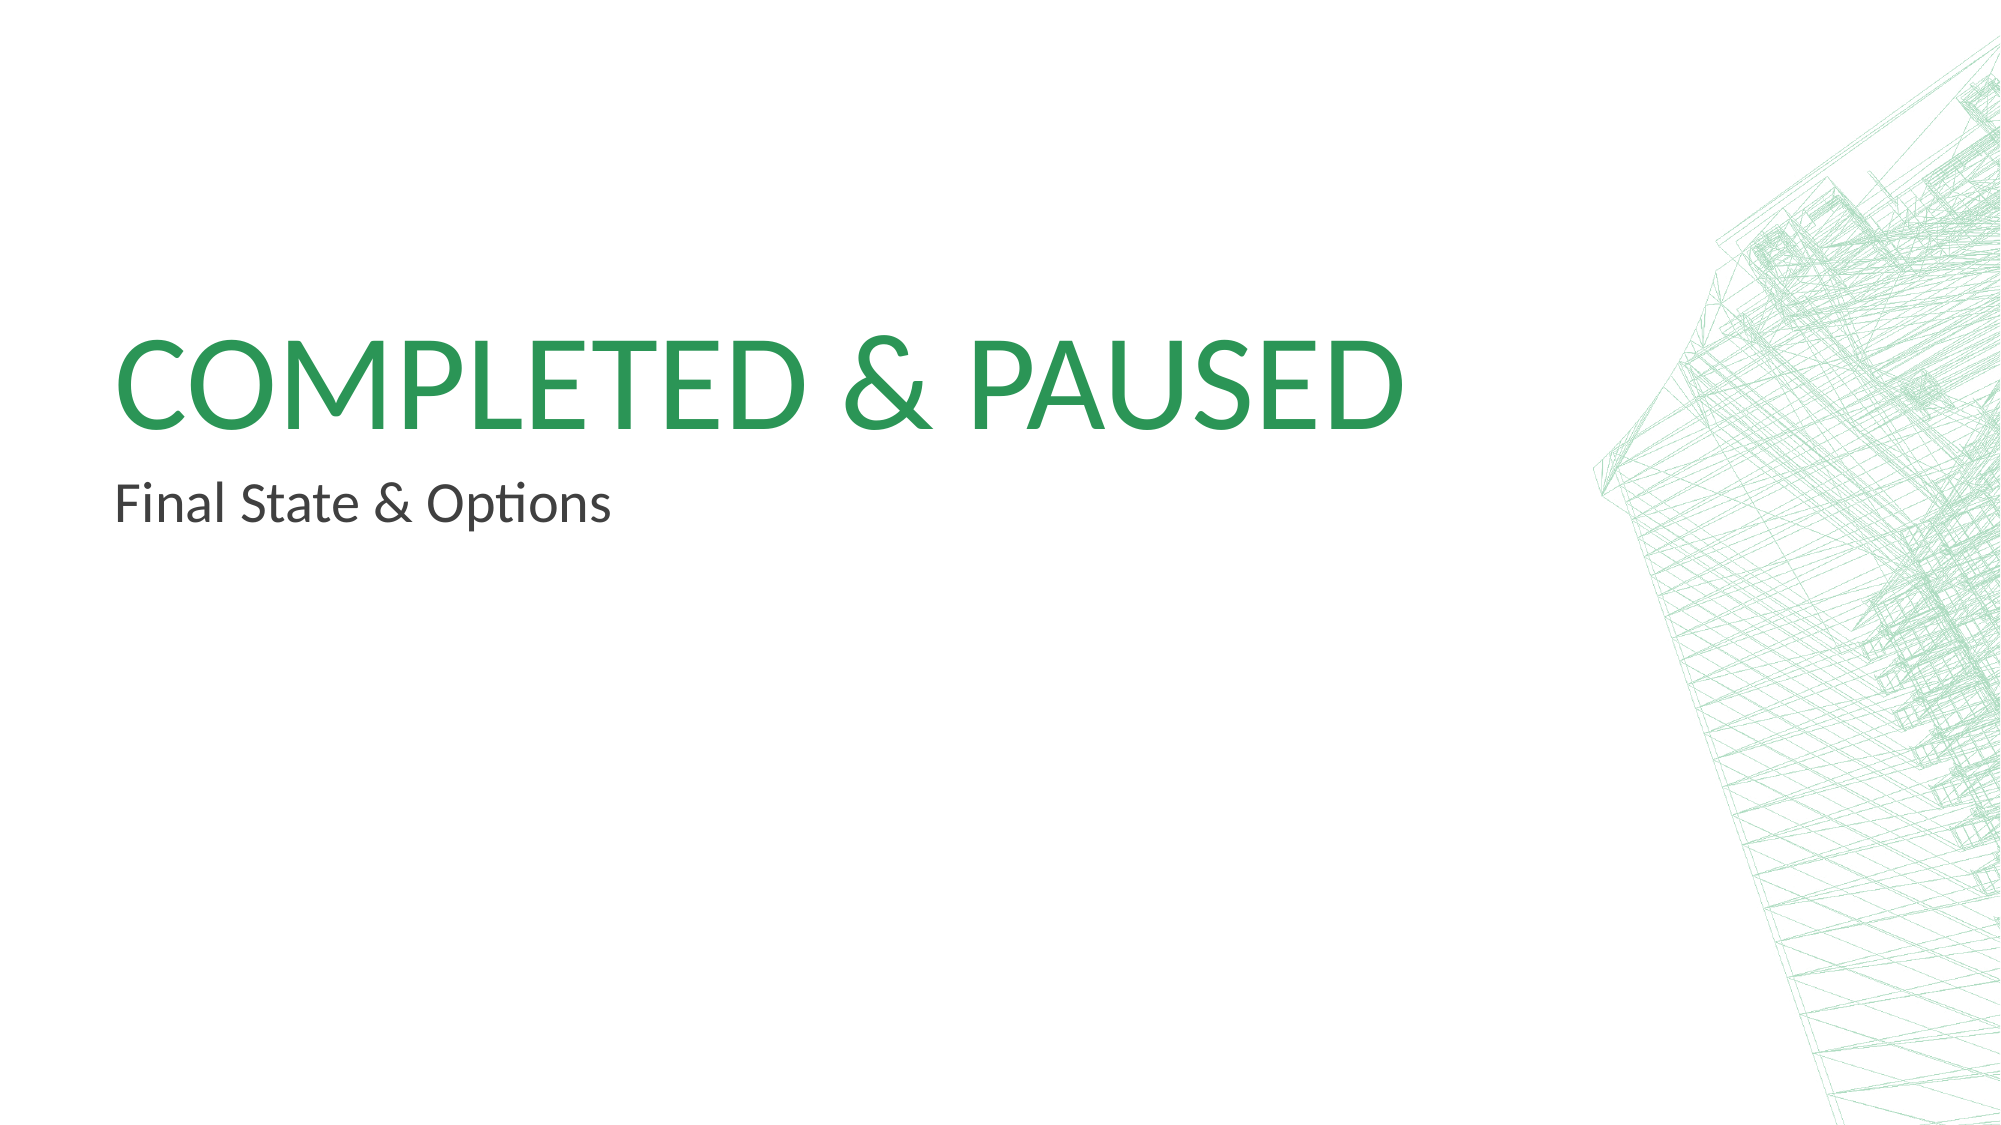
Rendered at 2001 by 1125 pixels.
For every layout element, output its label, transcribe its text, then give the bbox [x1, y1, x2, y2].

list Final State & Options [99, 464, 1525, 645]
title Completed & Paused [99, 135, 1525, 464]
